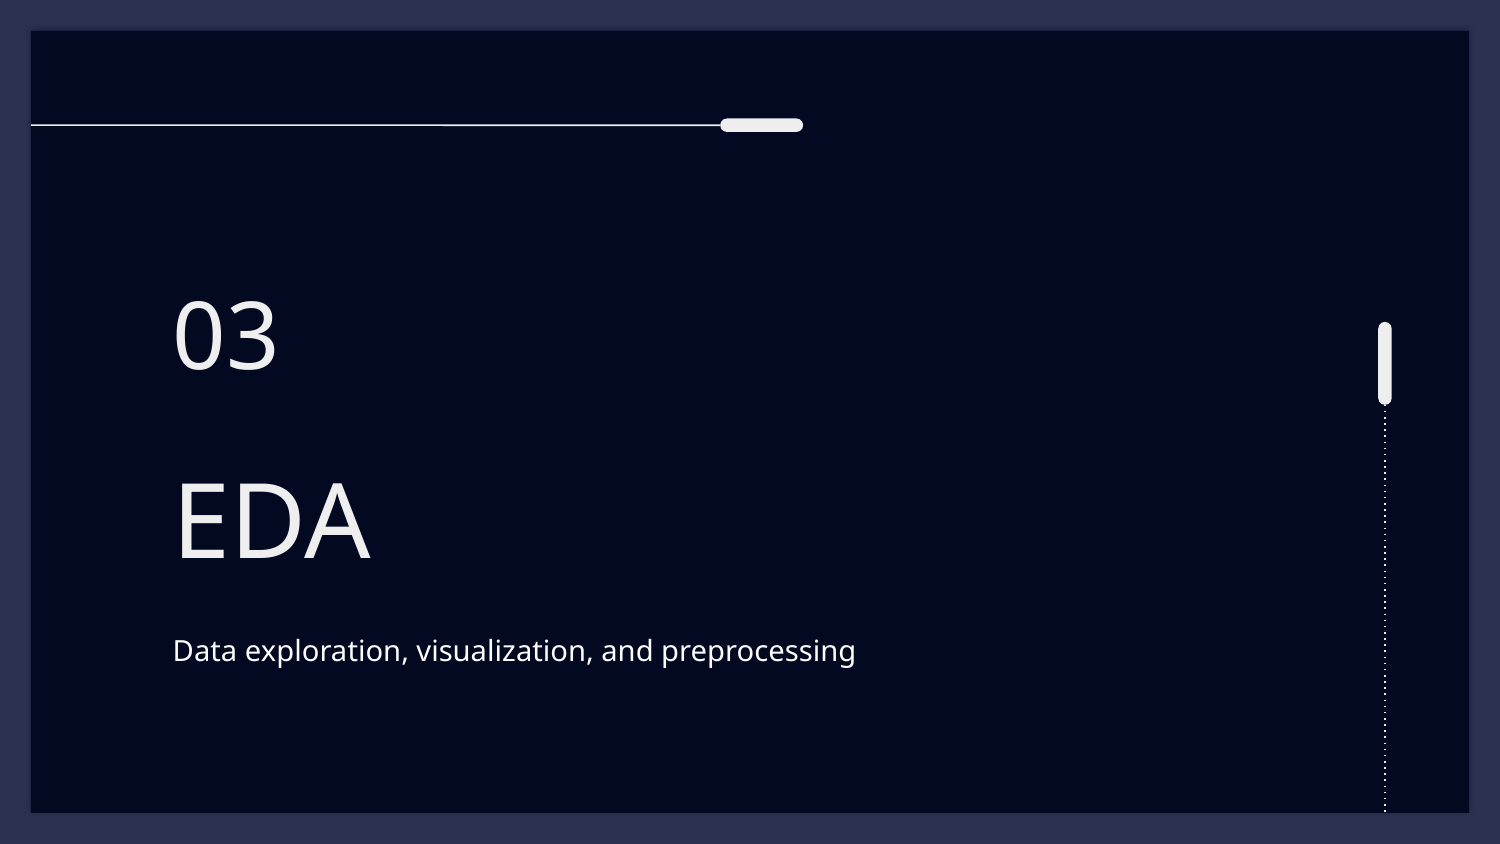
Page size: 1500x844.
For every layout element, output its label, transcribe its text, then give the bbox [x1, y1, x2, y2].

text_box Data exploration, visualization, and preprocessing [157, 617, 873, 684]
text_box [30, 118, 804, 133]
title 03 [157, 270, 328, 393]
title EDA [157, 439, 1284, 723]
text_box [1377, 321, 1392, 813]
